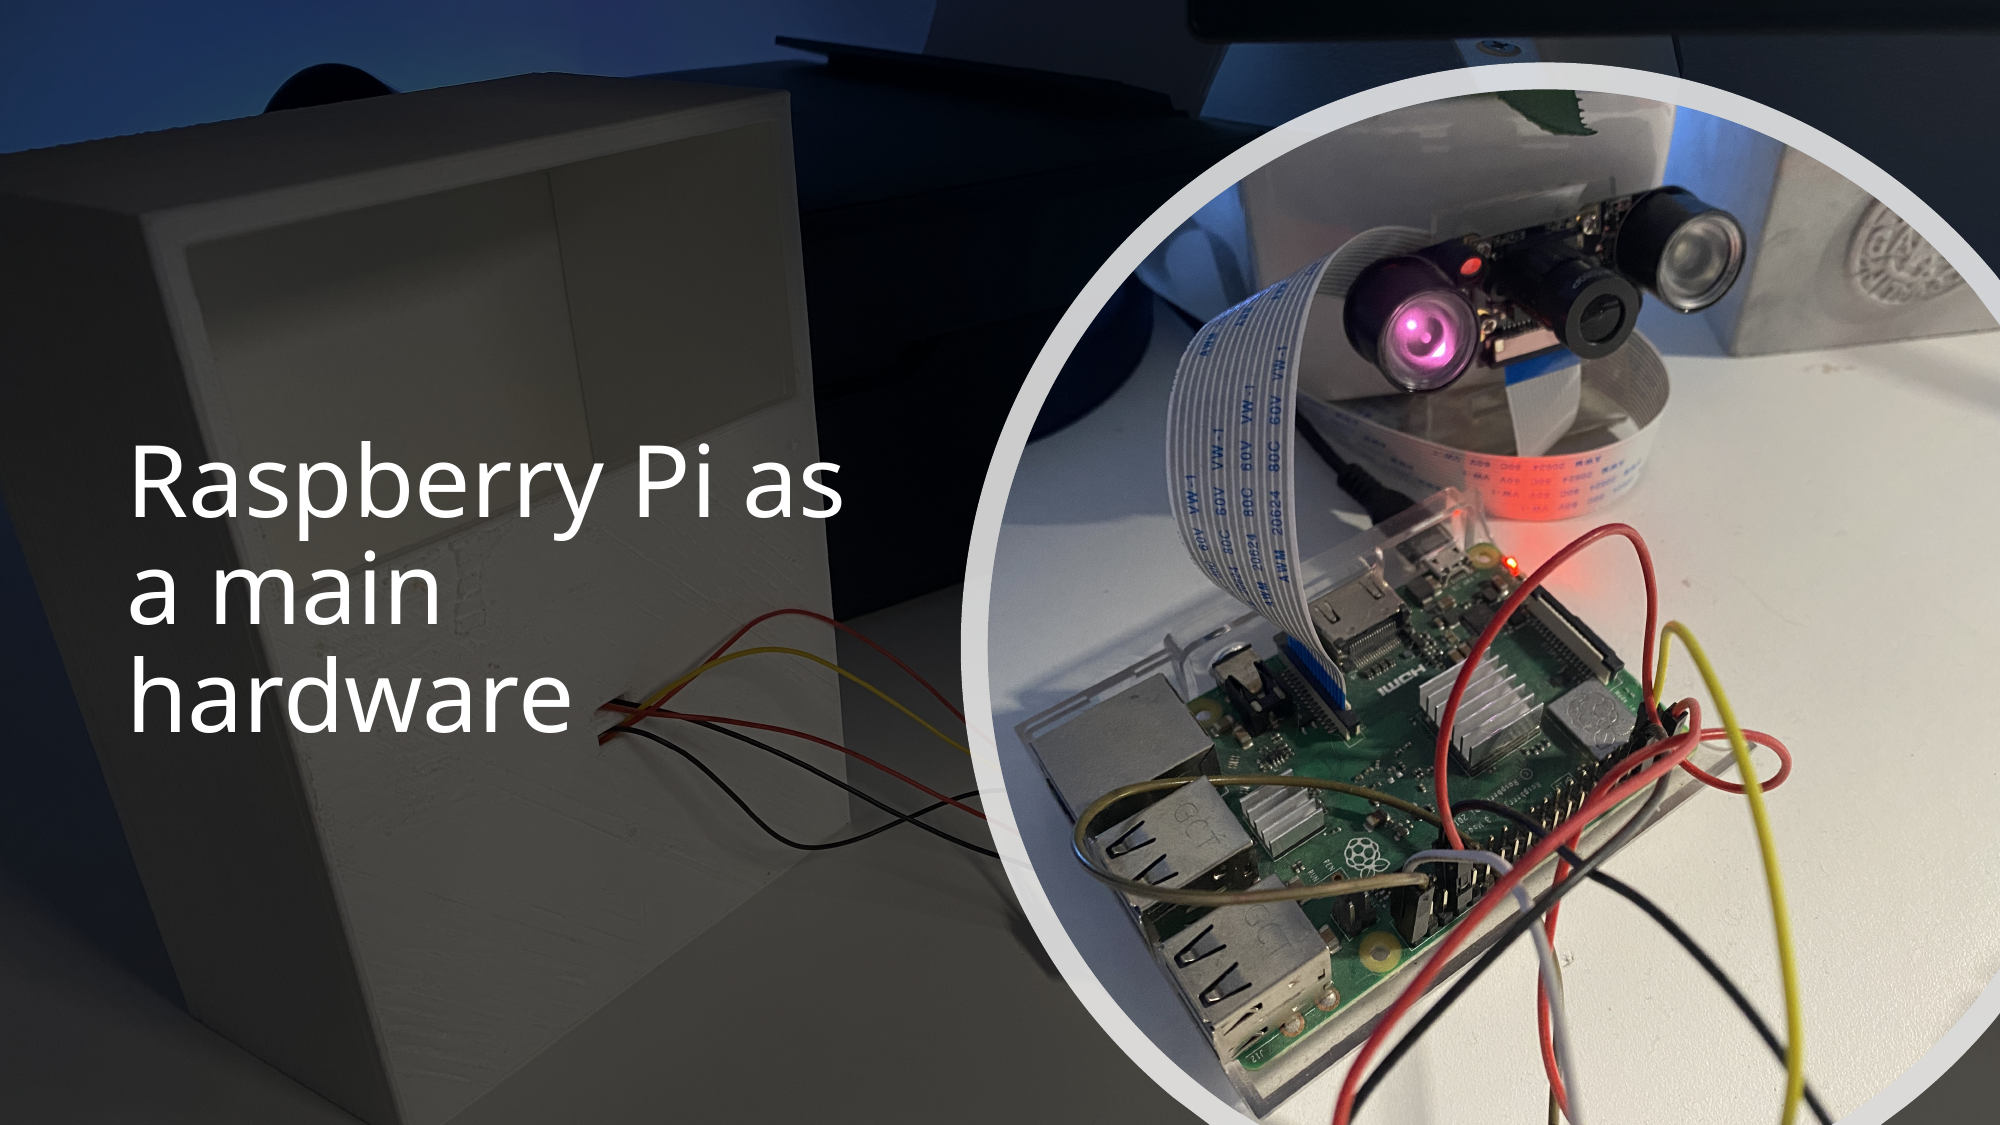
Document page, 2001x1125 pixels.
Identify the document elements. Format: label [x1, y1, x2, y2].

list [0, 0, 2000, 1125]
picture [987, 89, 2000, 1125]
